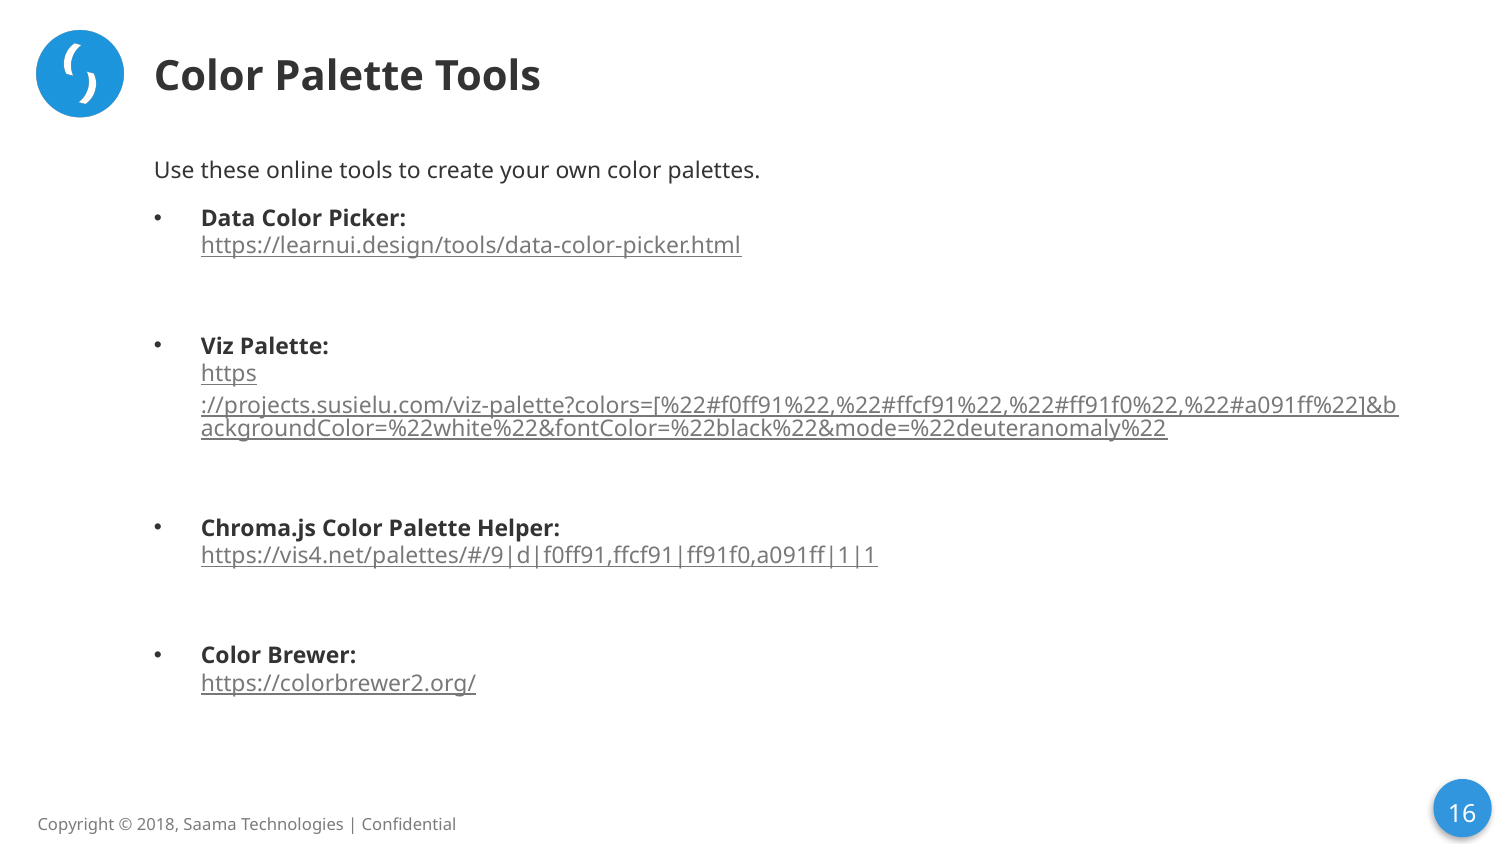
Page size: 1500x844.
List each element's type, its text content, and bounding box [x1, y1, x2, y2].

title Color Palette Tools [138, 20, 1425, 128]
list Use these online tools to create your own color palettes. Data Color Picker: https://learnui.design/tools/data-color-picker.html Viz Palette: https://projects.susielu.com/viz-palette?colors=[%22#f0ff91%22,%22#ffcf91%22,%22#ff91f0%22,%22#a091ff%22]&backgroundColor=%22white%22&fontColor=%22black%22&mode=%22deuteranomaly%22 Chroma.js Color Palette Helper: https://vis4.net/palettes/#/9|d|f0ff91,ffcf91|ff91f0,a091ff|1|1 Color Brewer: https://colorbrewer2.org/ [138, 147, 1427, 772]
picture [34, 29, 125, 119]
